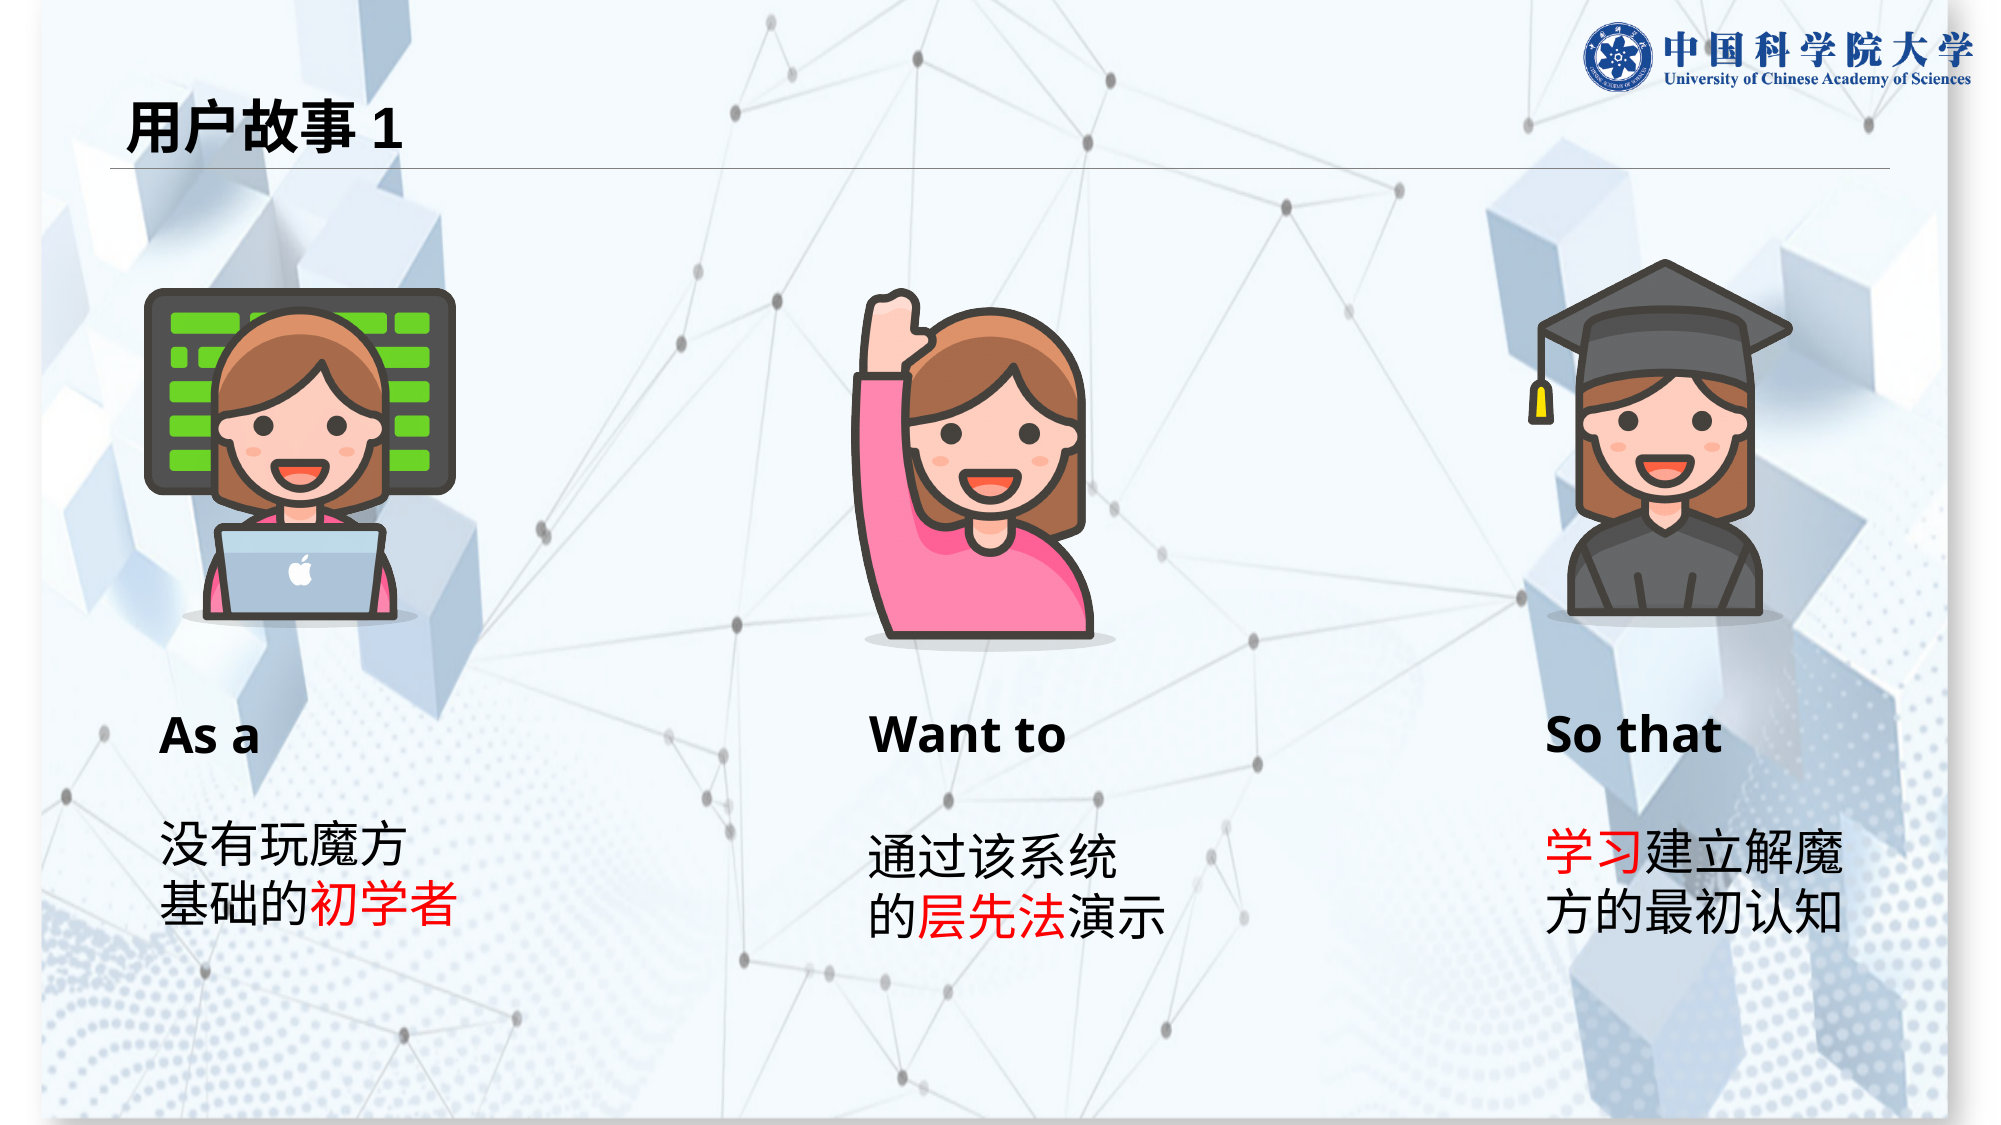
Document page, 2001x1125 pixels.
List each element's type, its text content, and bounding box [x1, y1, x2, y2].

text_box 通过该系统 的层先法演示 [853, 818, 1183, 954]
picture [0, 0, 2001, 1125]
text_box As a [144, 703, 329, 772]
text_box So that [1530, 695, 1739, 771]
text_box 学习建立解魔 方的最初认知 [1529, 813, 1860, 949]
title 用户故事1 [109, 0, 1890, 169]
text_box Want to [854, 695, 1083, 771]
text_box 没有玩魔方 基础的初学者 [144, 801, 473, 941]
